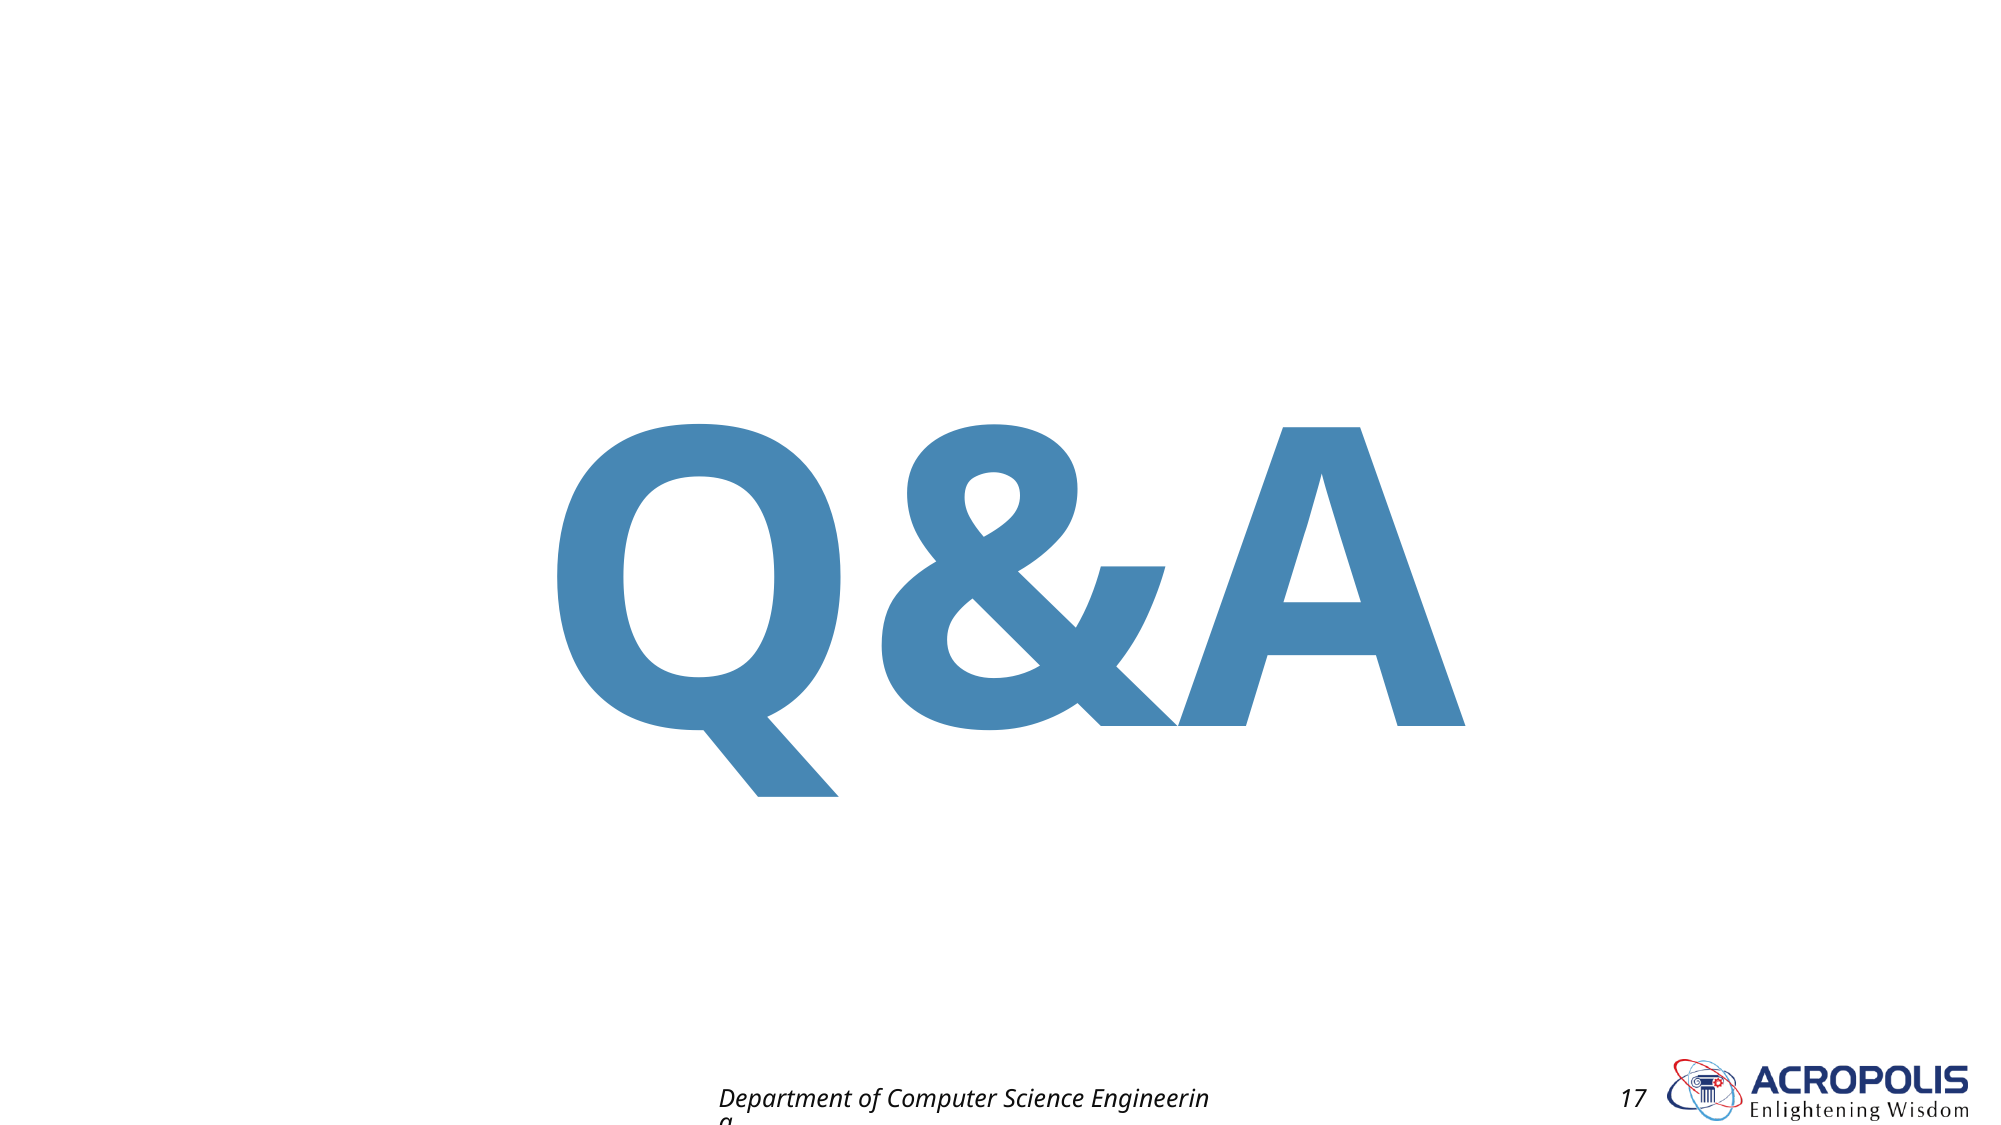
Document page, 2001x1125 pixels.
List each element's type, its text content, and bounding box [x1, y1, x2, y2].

slide_number 17 [1436, 1076, 1662, 1122]
text_box Q&A [15, 302, 1985, 818]
footer Department of Computer Science Engineering [703, 1076, 1229, 1122]
picture [1667, 1059, 1968, 1121]
